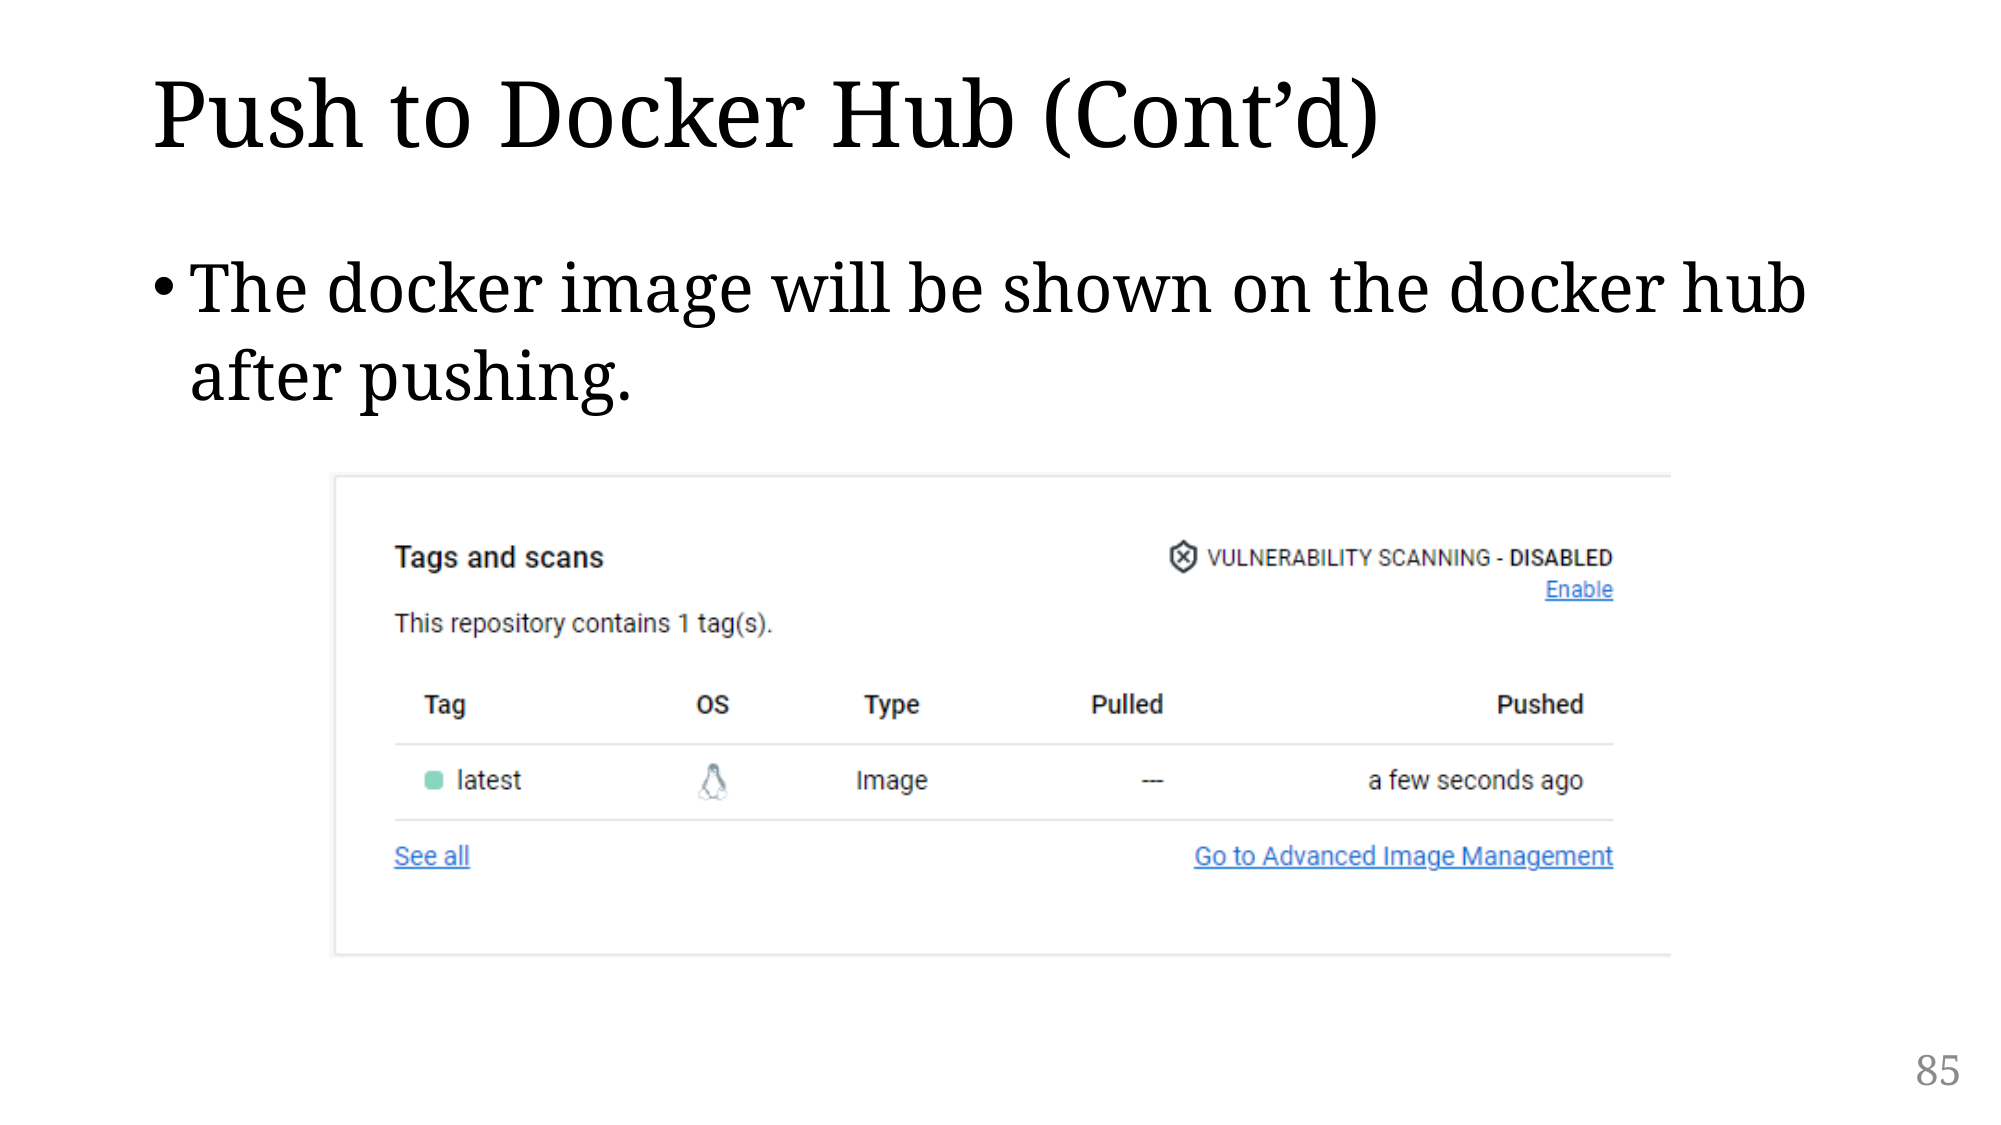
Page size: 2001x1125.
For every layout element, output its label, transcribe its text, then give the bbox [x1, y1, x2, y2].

picture [329, 472, 1671, 958]
title Push to Docker Hub (Cont’d) [137, 22, 1863, 215]
slide_number 85 [1791, 1042, 1977, 1103]
list The docker image will be shown on the docker hub after pushing. [137, 230, 1863, 972]
